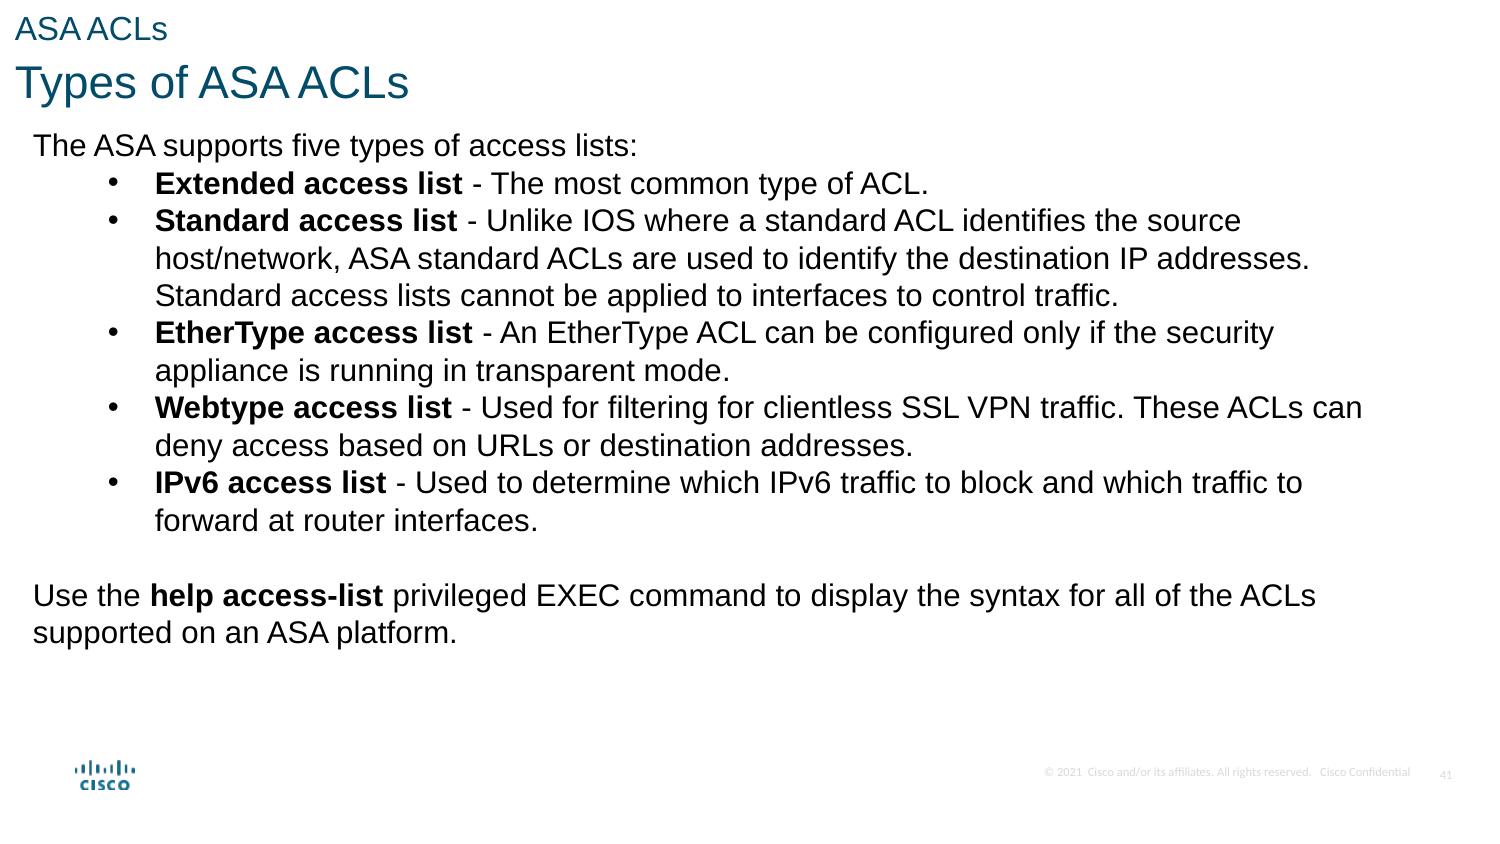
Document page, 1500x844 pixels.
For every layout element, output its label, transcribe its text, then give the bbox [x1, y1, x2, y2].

slide_number 41 [1425, 759, 1500, 797]
list Types of ASA ACLs [0, 45, 1500, 195]
text_box The ASA supports five types of access lists: Extended access list - The most common type of ACL. Standard access list - Unlike IOS where a standard ACL identifies the source host/network, ASA standard ACLs are used to identify the destination IP addresses. Standard access lists cannot be applied to interfaces to control traffic. EtherType access list - An EtherType ACL can be configured only if the security appliance is running in transparent mode. Webtype access list - Used for filtering for clientless SSL VPN traffic. These ACLs can deny access based on URLs or destination addresses. IPv6 access list - Used to determine which IPv6 traffic to block and which traffic to forward at router interfaces. Use the help access-list privileged EXEC command to display the syntax for all of the ACLs supported on an ASA platform. [18, 118, 1425, 658]
picture [75, 759, 135, 790]
list ASA ACLs [0, 0, 1500, 45]
